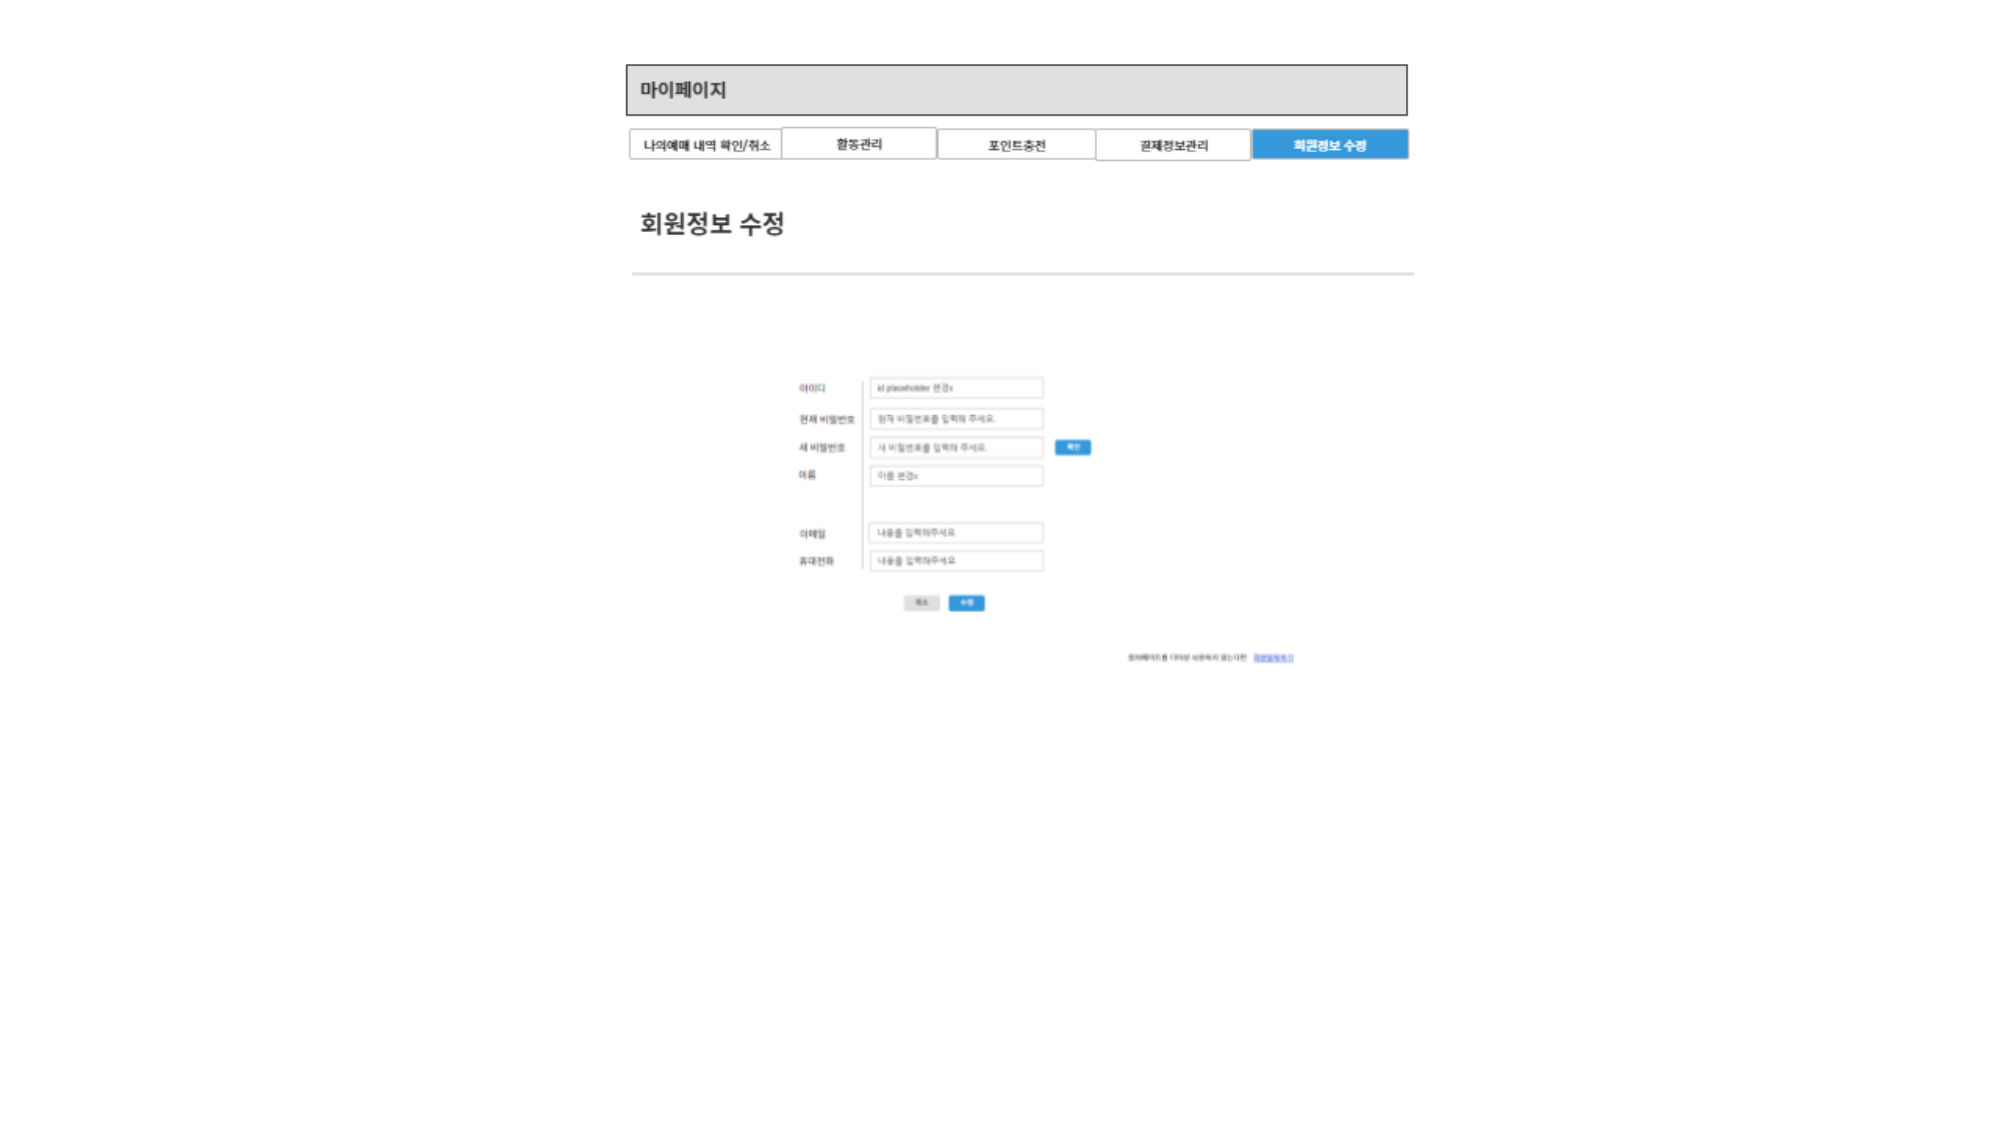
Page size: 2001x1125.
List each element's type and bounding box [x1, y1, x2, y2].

picture [534, 27, 1466, 1097]
